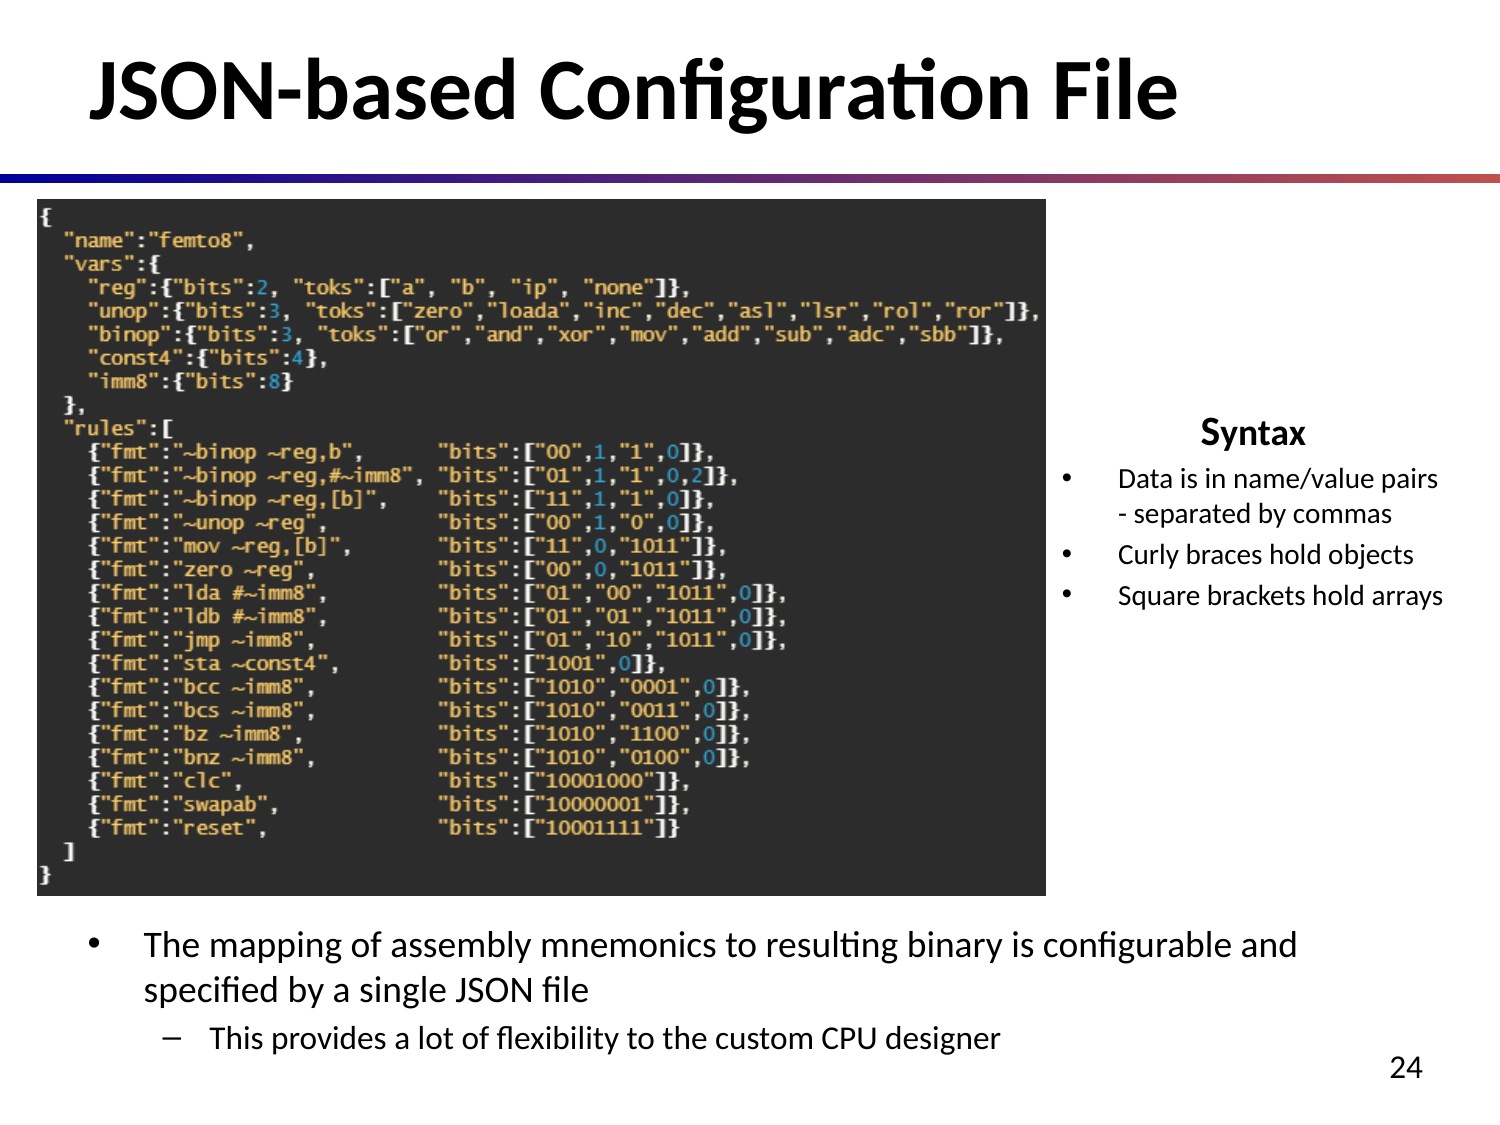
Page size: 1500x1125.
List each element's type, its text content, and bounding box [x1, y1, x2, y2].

title JSON-based Configuration File [75, 24, 1438, 150]
text_box Syntax Data is in name/value pairs - separated by commas Curly braces hold objects Square brackets hold arrays [1049, 396, 1460, 650]
list The mapping of assembly mnemonics to resulting binary is configurable and specified by a single JSON file This provides a lot of flexibility to the custom CPU designer [72, 912, 1423, 1071]
picture [37, 199, 1046, 896]
